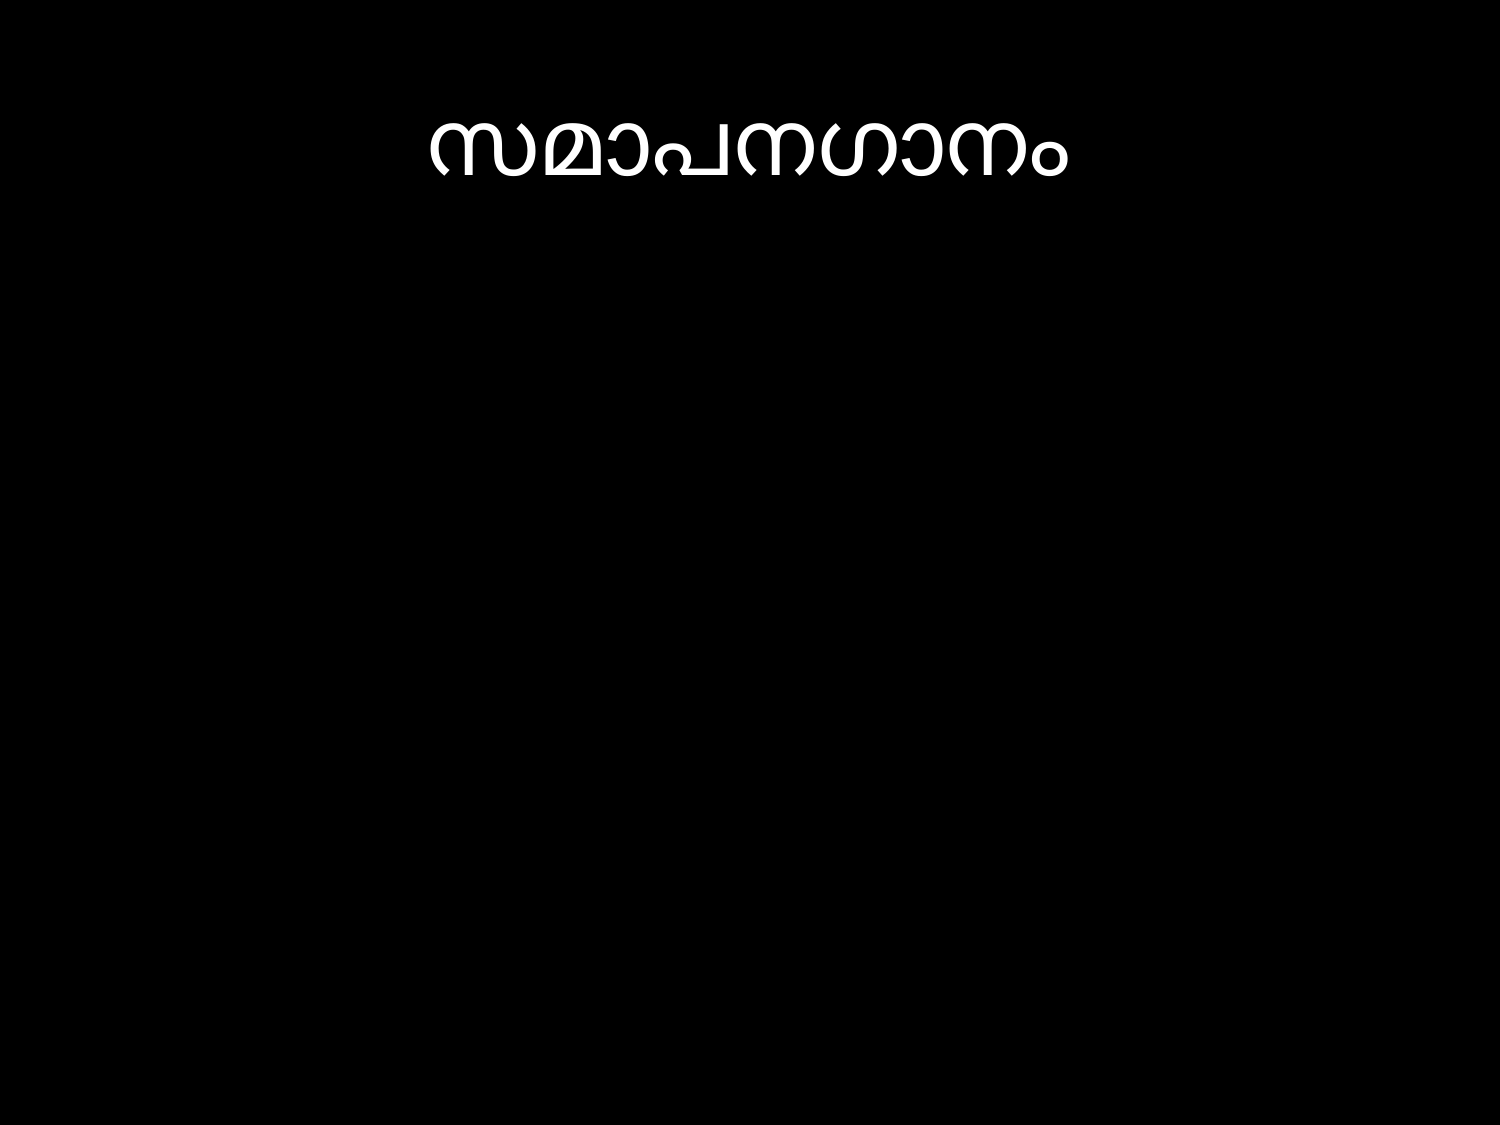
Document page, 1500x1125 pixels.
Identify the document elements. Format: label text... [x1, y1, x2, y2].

title സമാപനഗാനം [75, 45, 1425, 233]
